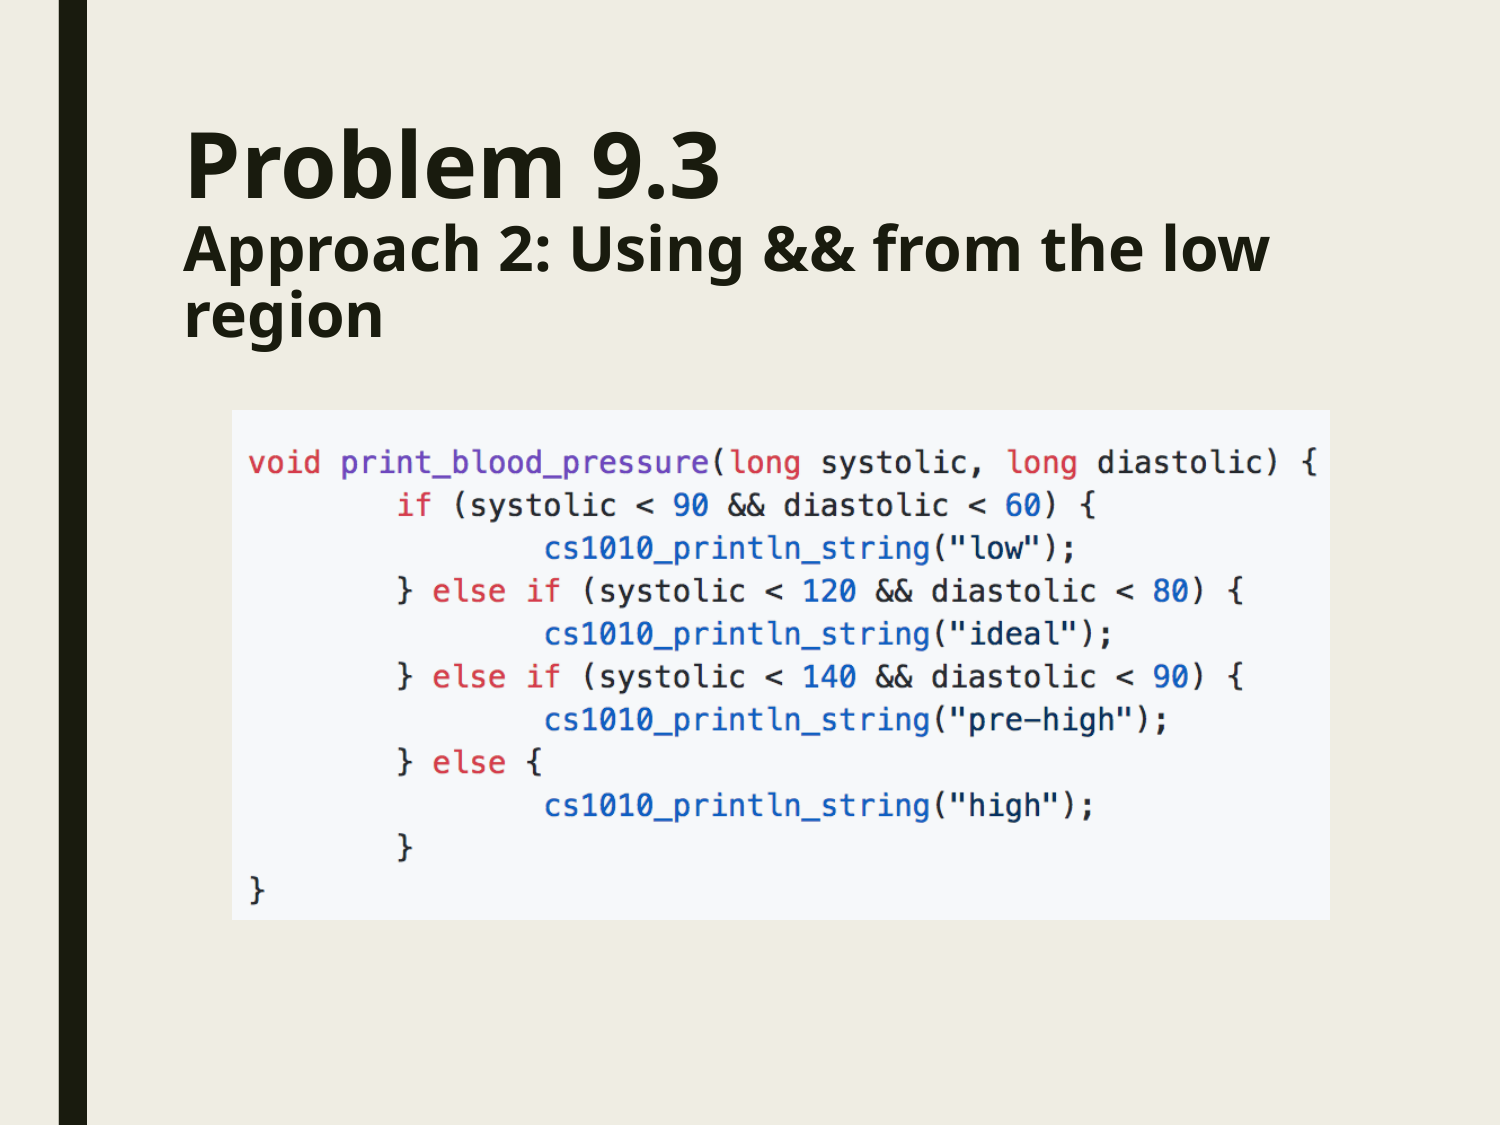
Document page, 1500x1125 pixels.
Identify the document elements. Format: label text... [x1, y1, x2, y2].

text_box Problem 9.3 Approach 2: Using && from the low region [168, 112, 1351, 357]
picture [232, 410, 1330, 920]
